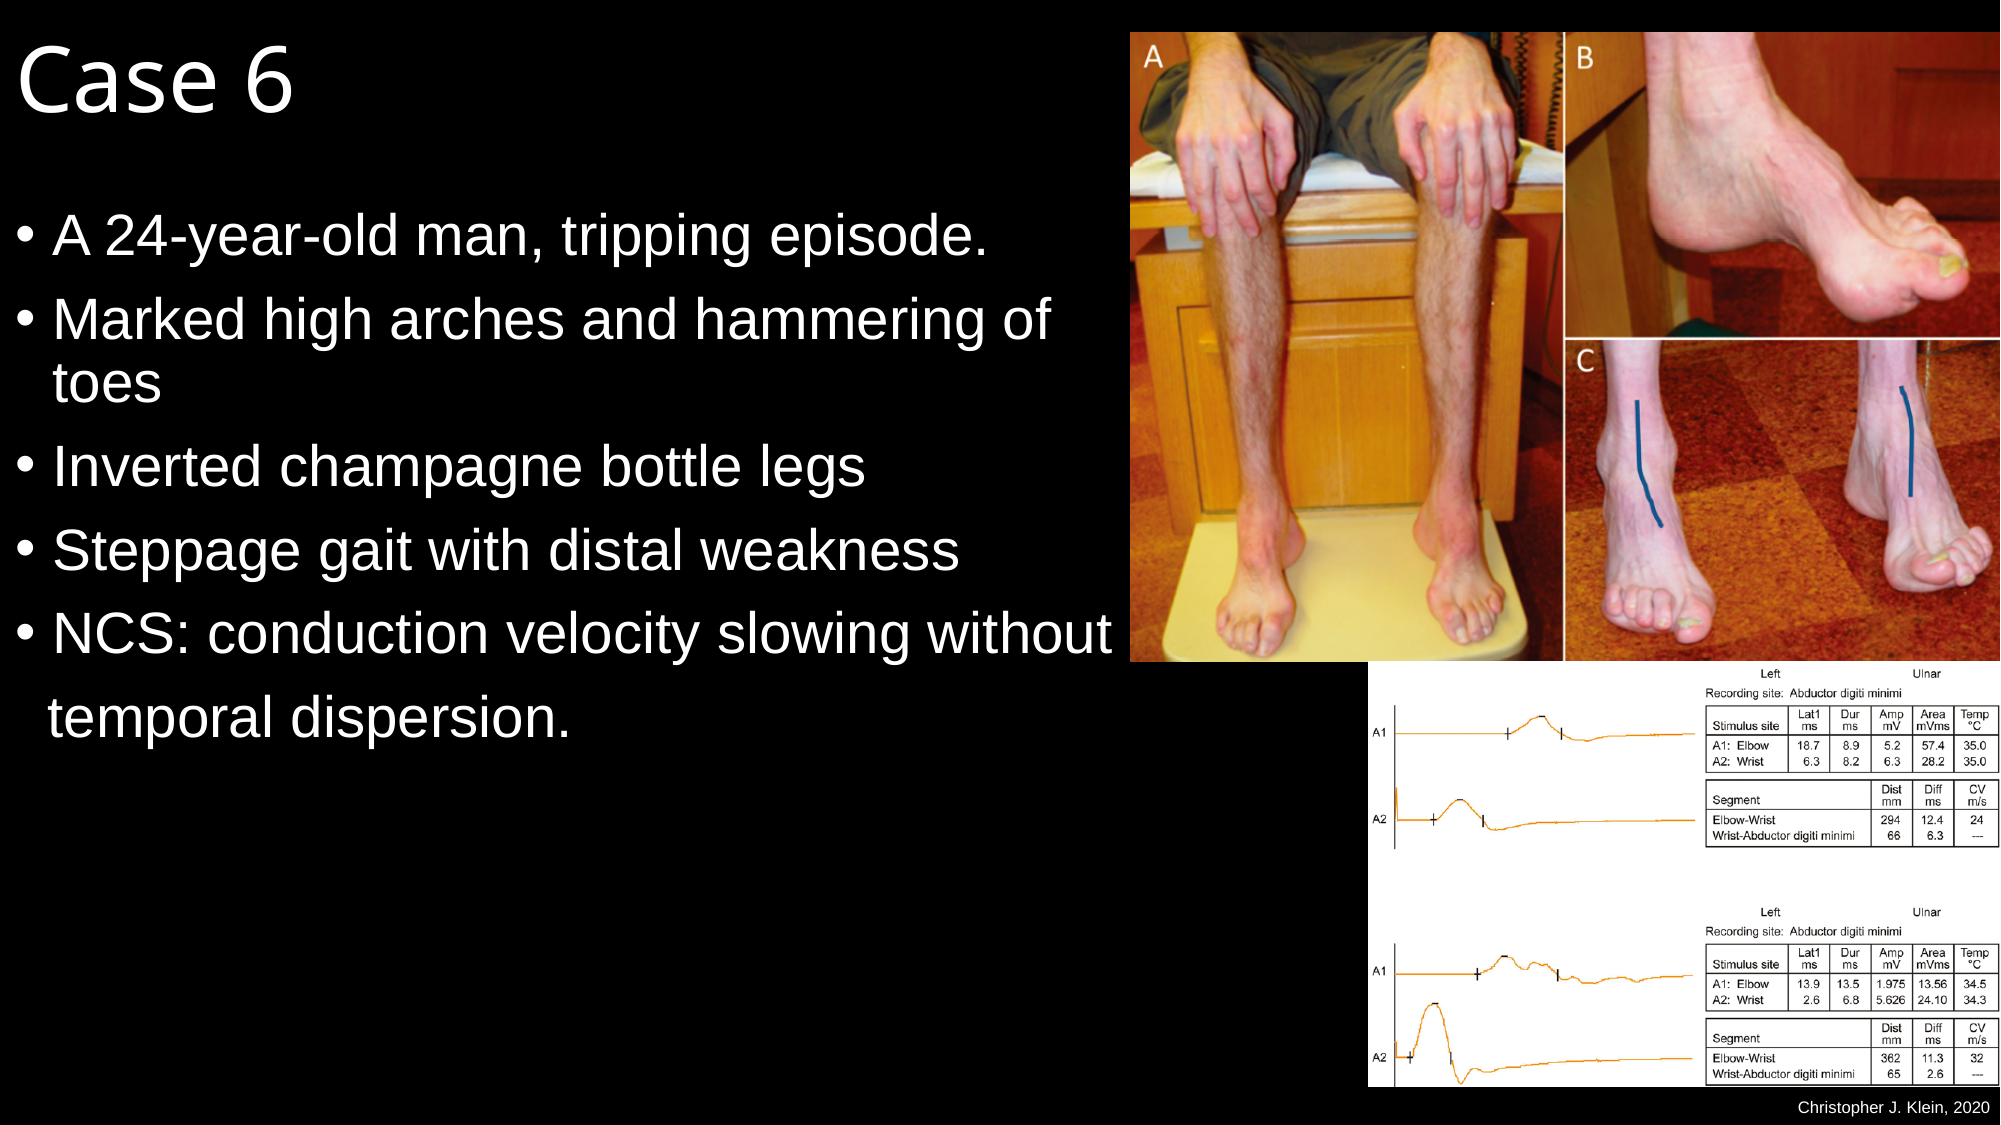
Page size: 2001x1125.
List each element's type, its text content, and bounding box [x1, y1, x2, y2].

picture [1130, 32, 2000, 1087]
title Case 6 [0, 0, 2000, 167]
text_box Christopher J. Klein, 2020 [1783, 1094, 2000, 1125]
list A 24-year-old man, tripping episode. Marked high arches and hammering of toes Inverted champagne bottle legs Steppage gait with distal weakness NCS: conduction velocity slowing without temporal dispersion. [0, 197, 1164, 1125]
